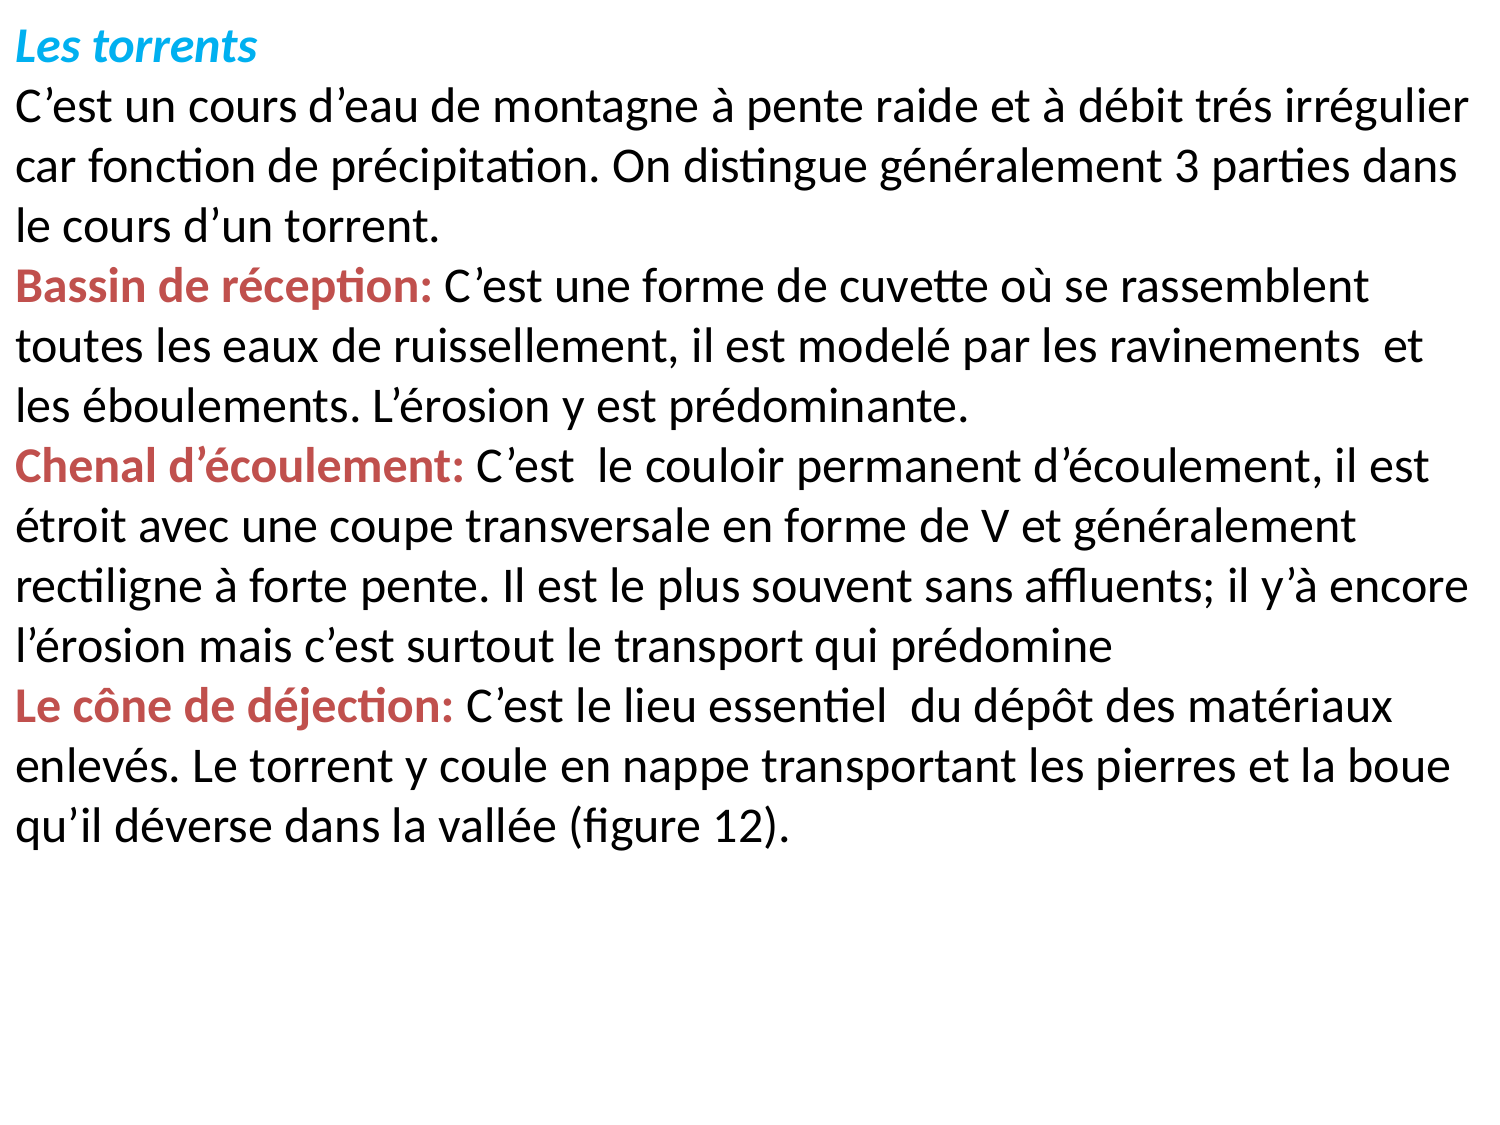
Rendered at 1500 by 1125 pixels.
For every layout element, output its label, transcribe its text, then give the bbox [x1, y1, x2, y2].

text_box Les torrents C’est un cours d’eau de montagne à pente raide et à débit trés irrégulier car fonction de précipitation. On distingue généralement 3 parties dans le cours d’un torrent. Bassin de réception: C’est une forme de cuvette où se rassemblent toutes les eaux de ruissellement, il est modelé par les ravinements et les éboulements. L’érosion y est prédominante. Chenal d’écoulement: C’est le couloir permanent d’écoulement, il est étroit avec une coupe transversale en forme de V et généralement rectiligne à forte pente. Il est le plus souvent sans affluents; il y’à encore l’érosion mais c’est surtout le transport qui prédomine Le cône de déjection: C’est le lieu essentiel du dépôt des matériaux enlevés. Le torrent y coule en nappe transportant les pierres et la boue qu’il déverse dans la vallée (figure 12). [0, 4, 1500, 980]
